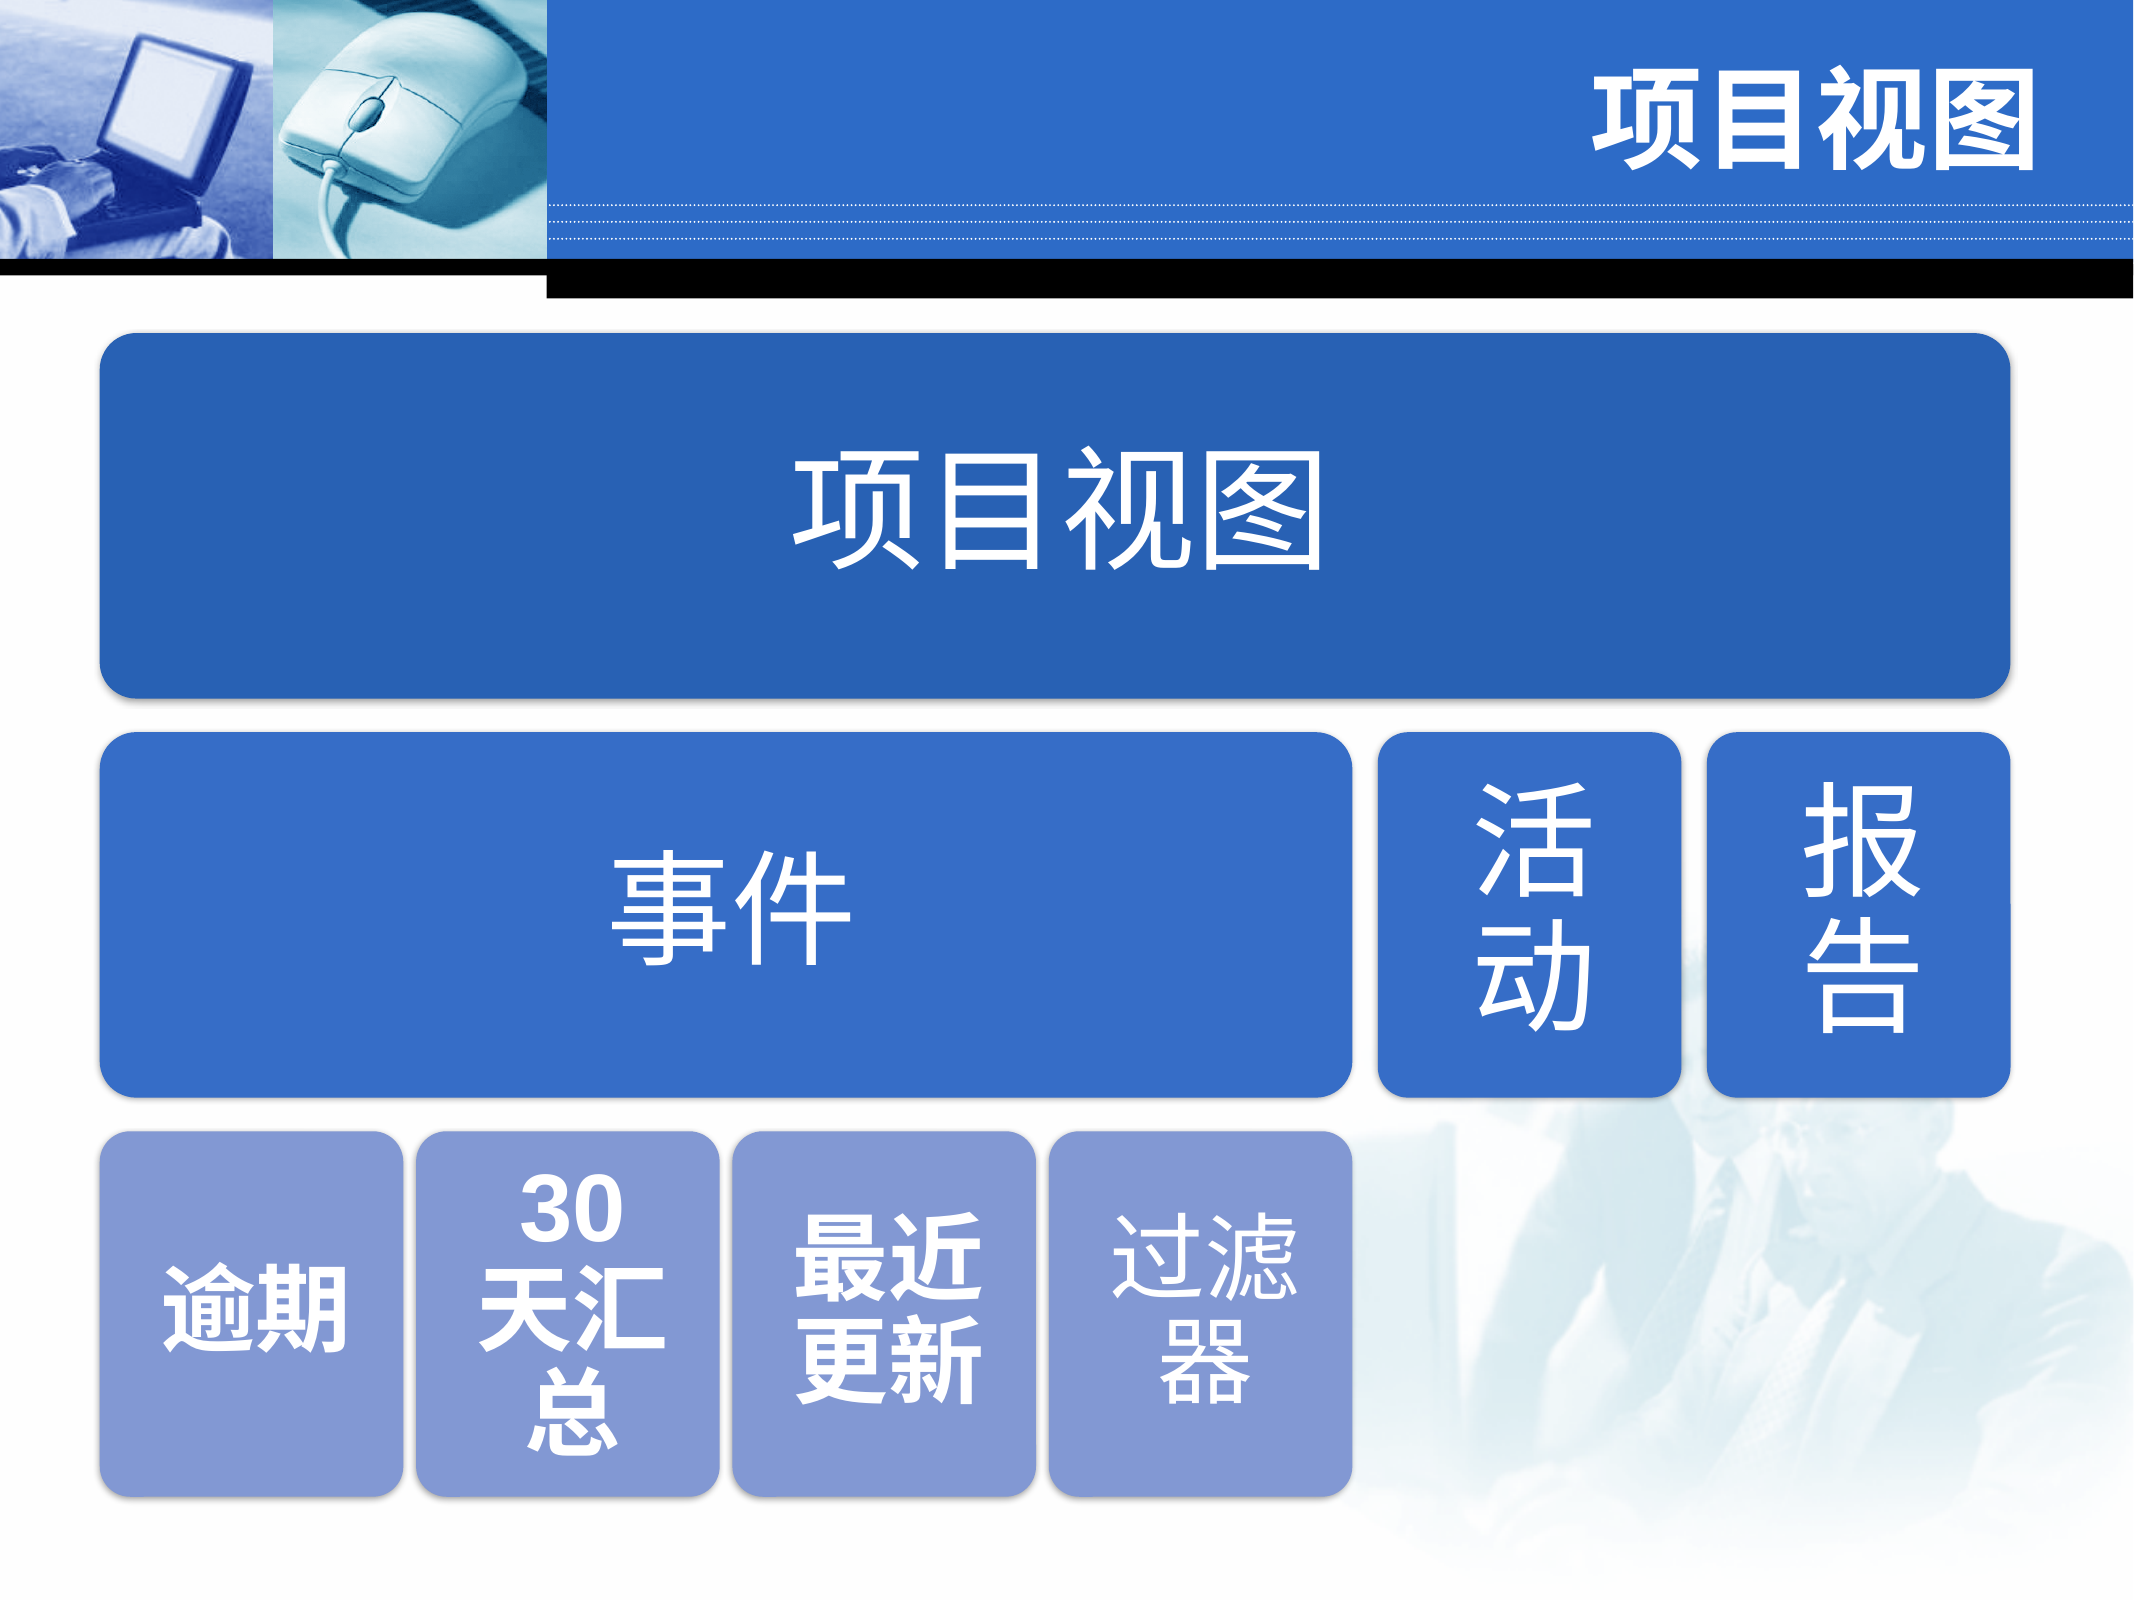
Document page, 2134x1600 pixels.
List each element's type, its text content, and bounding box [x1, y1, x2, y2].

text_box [98, 332, 2012, 1498]
picture [0, 0, 547, 258]
title 项目视图 [586, 53, 2063, 178]
picture [0, 276, 2134, 1600]
